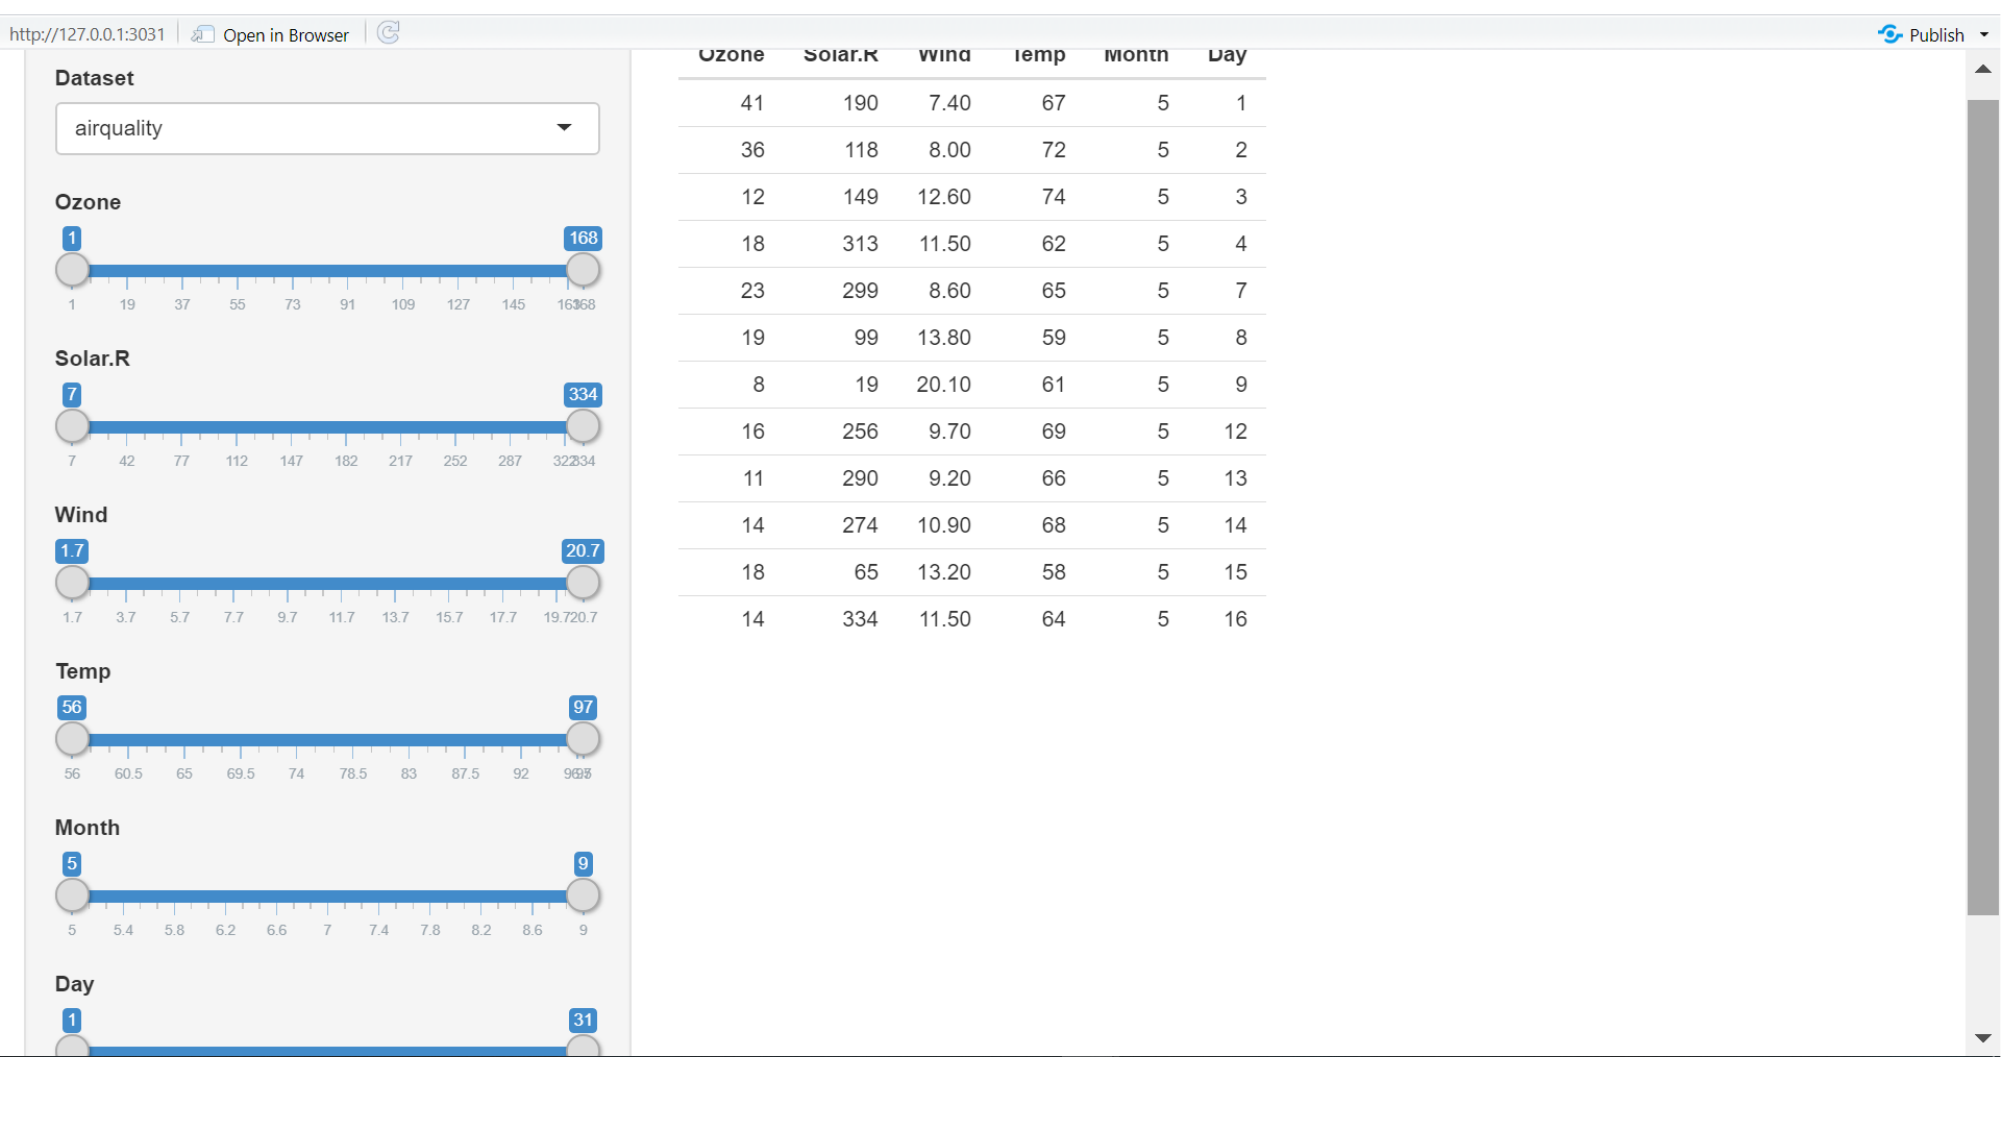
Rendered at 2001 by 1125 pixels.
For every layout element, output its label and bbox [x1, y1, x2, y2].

list [0, 14, 2000, 1057]
